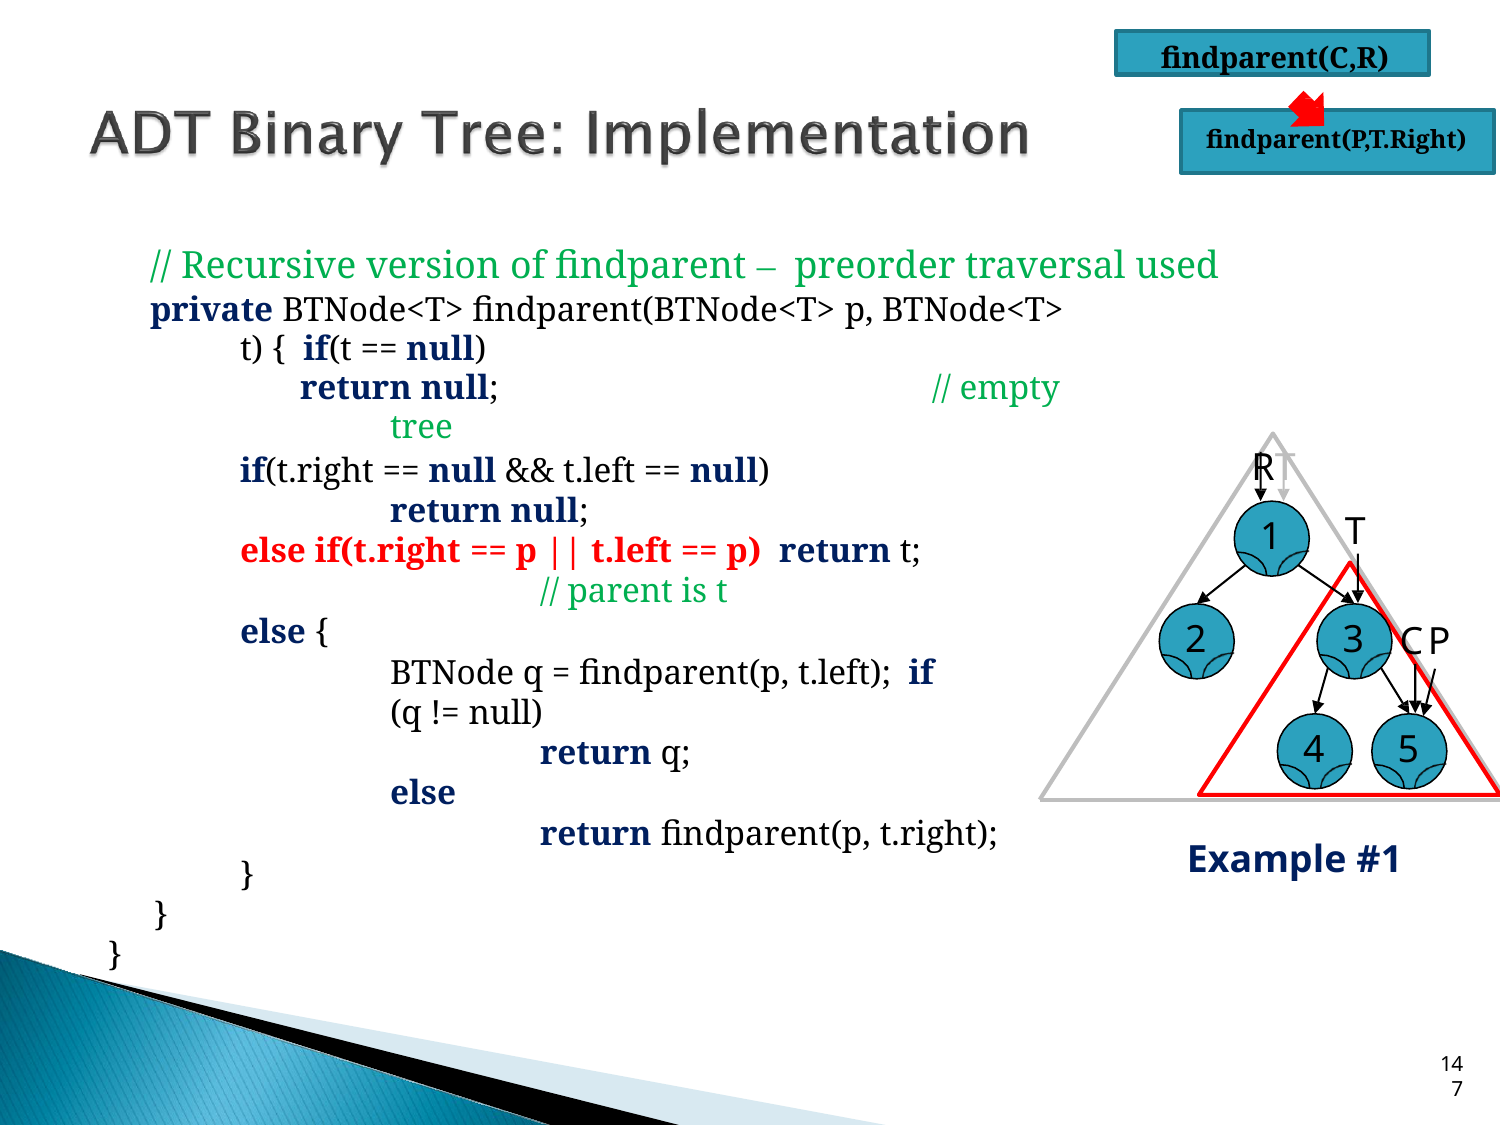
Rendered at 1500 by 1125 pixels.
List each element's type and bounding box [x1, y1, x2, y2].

text_box [1181, 90, 1495, 173]
text_box [387, 650, 1045, 853]
text_box [147, 240, 1500, 800]
text_box [1184, 834, 1404, 880]
text_box [1116, 30, 1430, 75]
slide_number [1435, 1054, 1469, 1125]
text_box [49, 83, 1089, 180]
text_box [105, 893, 169, 974]
text_box [237, 852, 259, 893]
picture [0, 948, 558, 1125]
